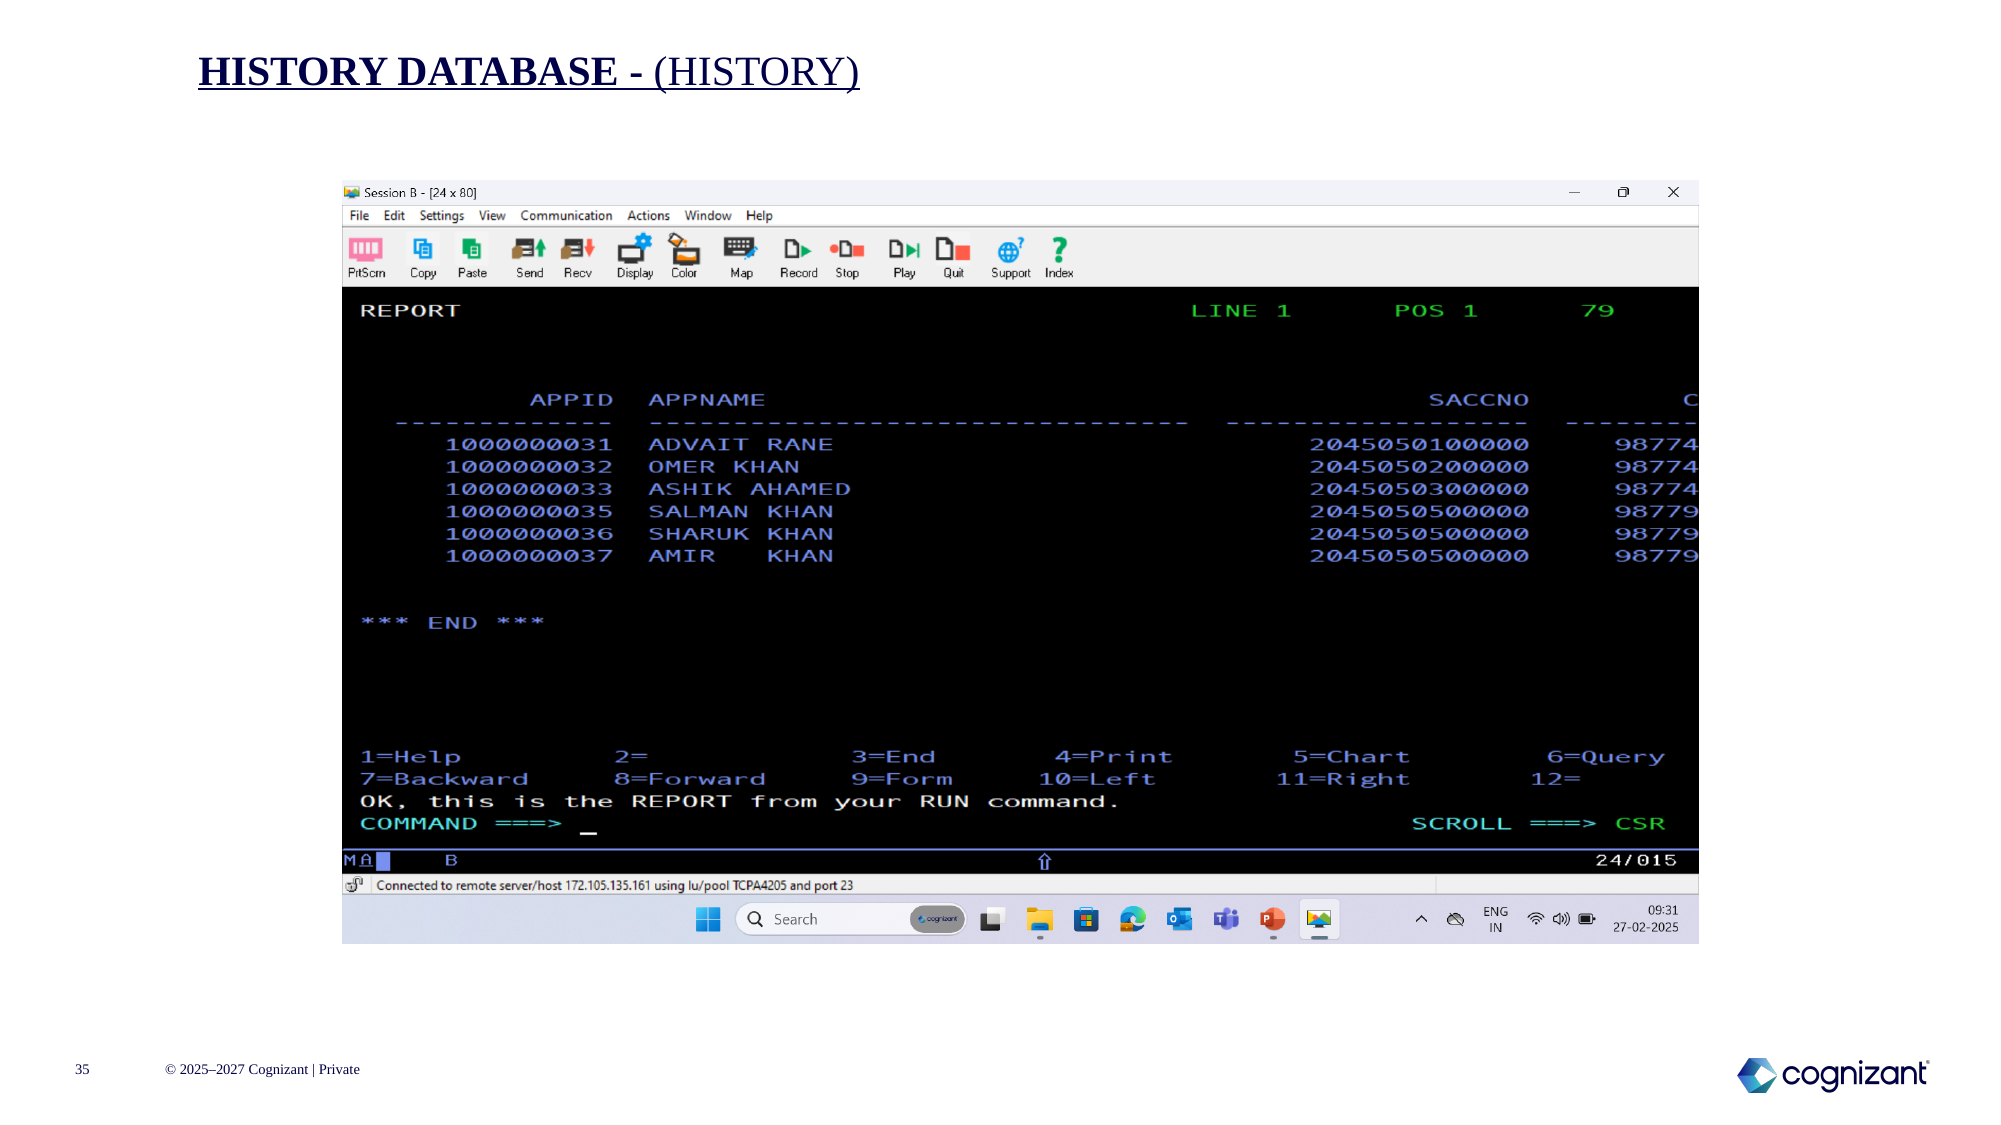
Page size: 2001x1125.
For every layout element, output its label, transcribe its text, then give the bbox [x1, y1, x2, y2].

picture [341, 180, 1700, 945]
footer © 2025–2027 Cognizant | Private [165, 1050, 456, 1088]
picture [1737, 1058, 1930, 1093]
text_box HISTORY DATABASE - (HISTORY) [198, 49, 1408, 95]
slide_number 35 [75, 1050, 135, 1088]
